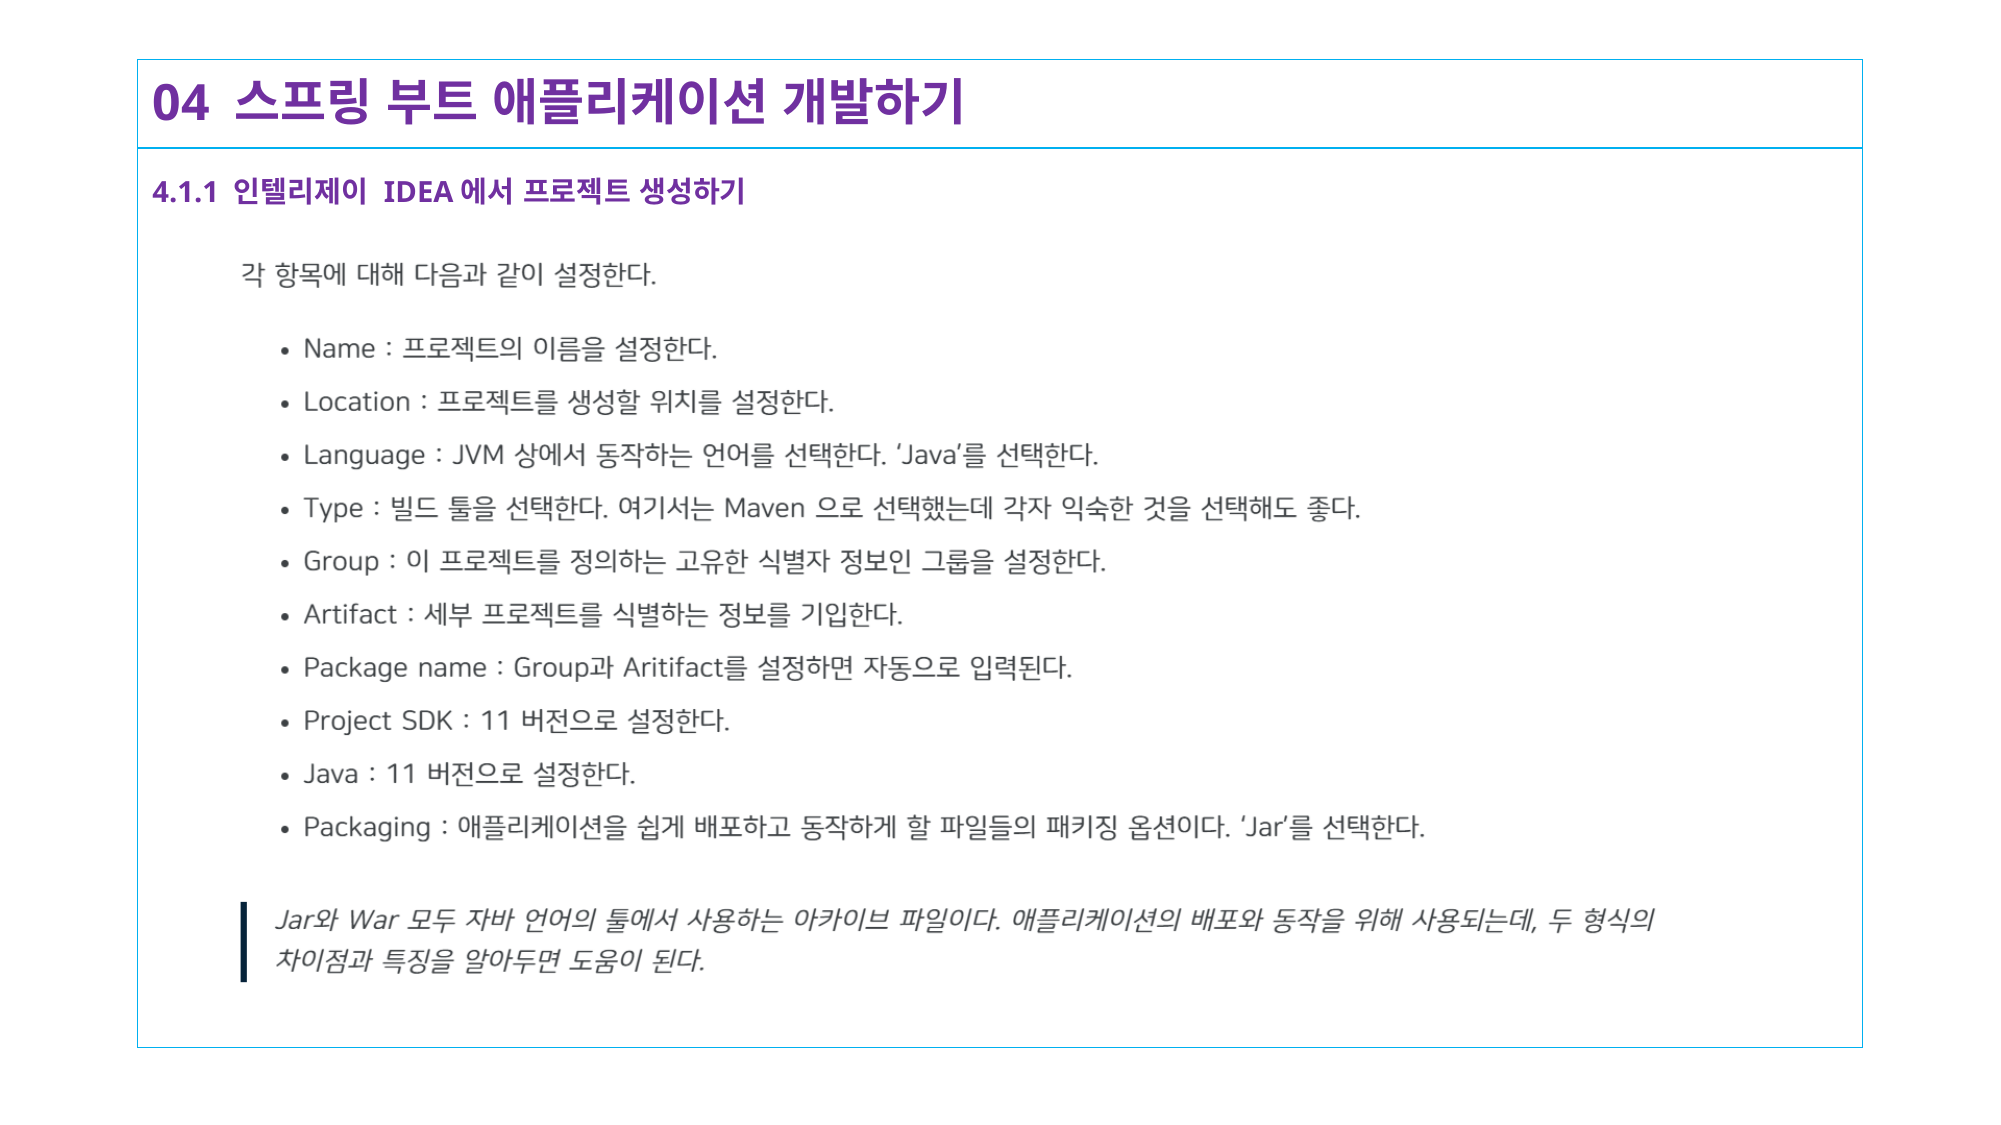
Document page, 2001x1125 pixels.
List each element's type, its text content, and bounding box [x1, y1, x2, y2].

list 4.1.1 인텔리제이 IDEA에서 프로젝트 생성하기 [137, 148, 1863, 1048]
title 04 스프링 부트 애플리케이션 개발하기 [137, 59, 1863, 148]
picture [225, 242, 1676, 1002]
